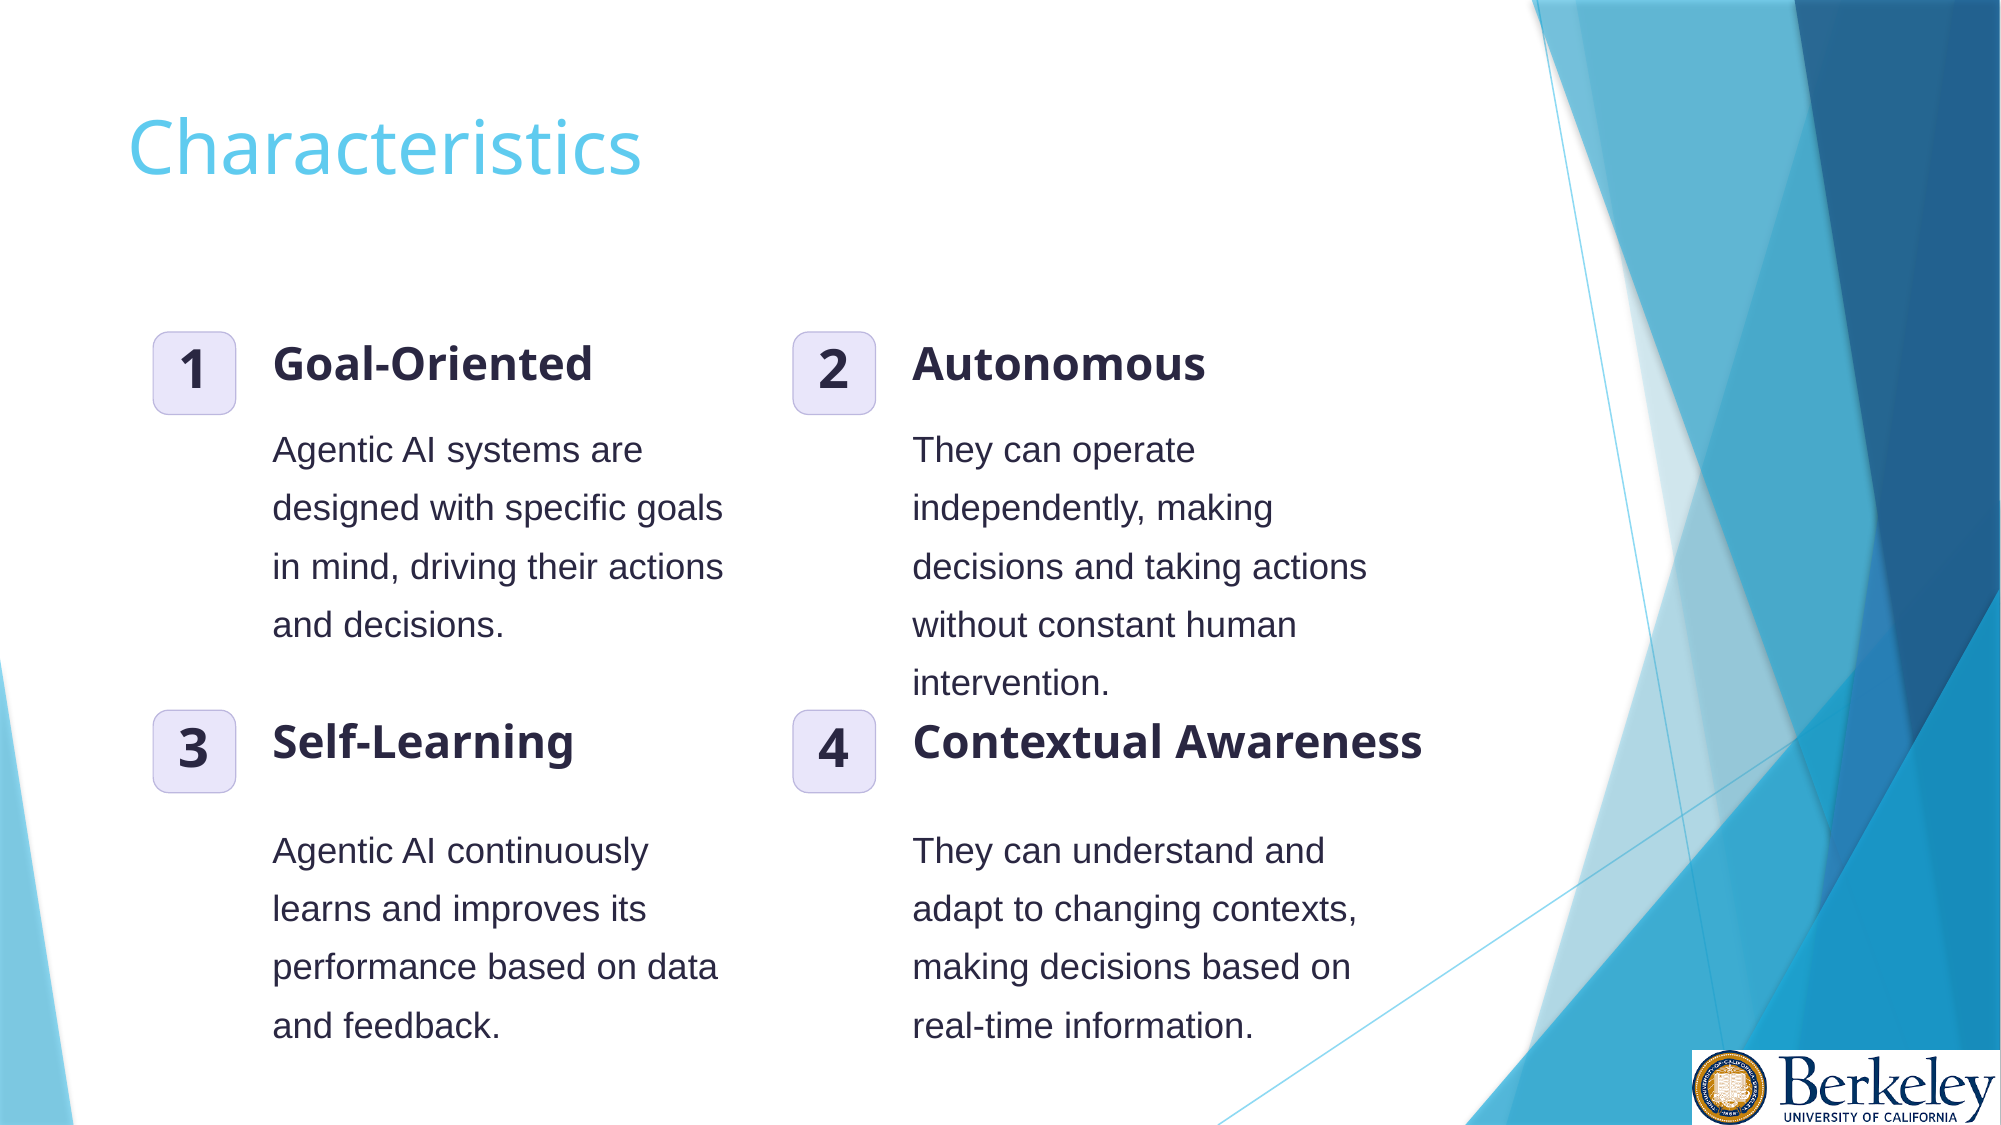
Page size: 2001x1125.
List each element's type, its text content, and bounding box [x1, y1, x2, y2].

text_box 2 [818, 345, 851, 401]
text_box Agentic AI continuously learns and improves its performance based on data and feedback. [272, 812, 757, 1047]
text_box [153, 331, 236, 415]
text_box Agentic AI systems are designed with specific goals in mind, driving their actions and decisions. [272, 411, 757, 647]
picture [1692, 1050, 2000, 1125]
text_box [153, 710, 236, 793]
text_box Contextual Awareness [912, 710, 1392, 768]
text_box Goal-Oriented [272, 332, 732, 390]
text_box 3 [178, 723, 211, 779]
text_box [793, 710, 876, 793]
text_box They can understand and adapt to changing contexts, making decisions based on real-time information. [912, 812, 1397, 1047]
title Characteristics [112, 92, 1523, 309]
text_box Autonomous [912, 332, 1371, 390]
text_box 4 [817, 723, 852, 779]
text_box [793, 331, 876, 415]
text_box 1 [183, 345, 206, 401]
text_box Self-Learning [272, 710, 732, 768]
text_box They can operate independently, making decisions and taking actions without constant human intervention. [912, 411, 1397, 705]
